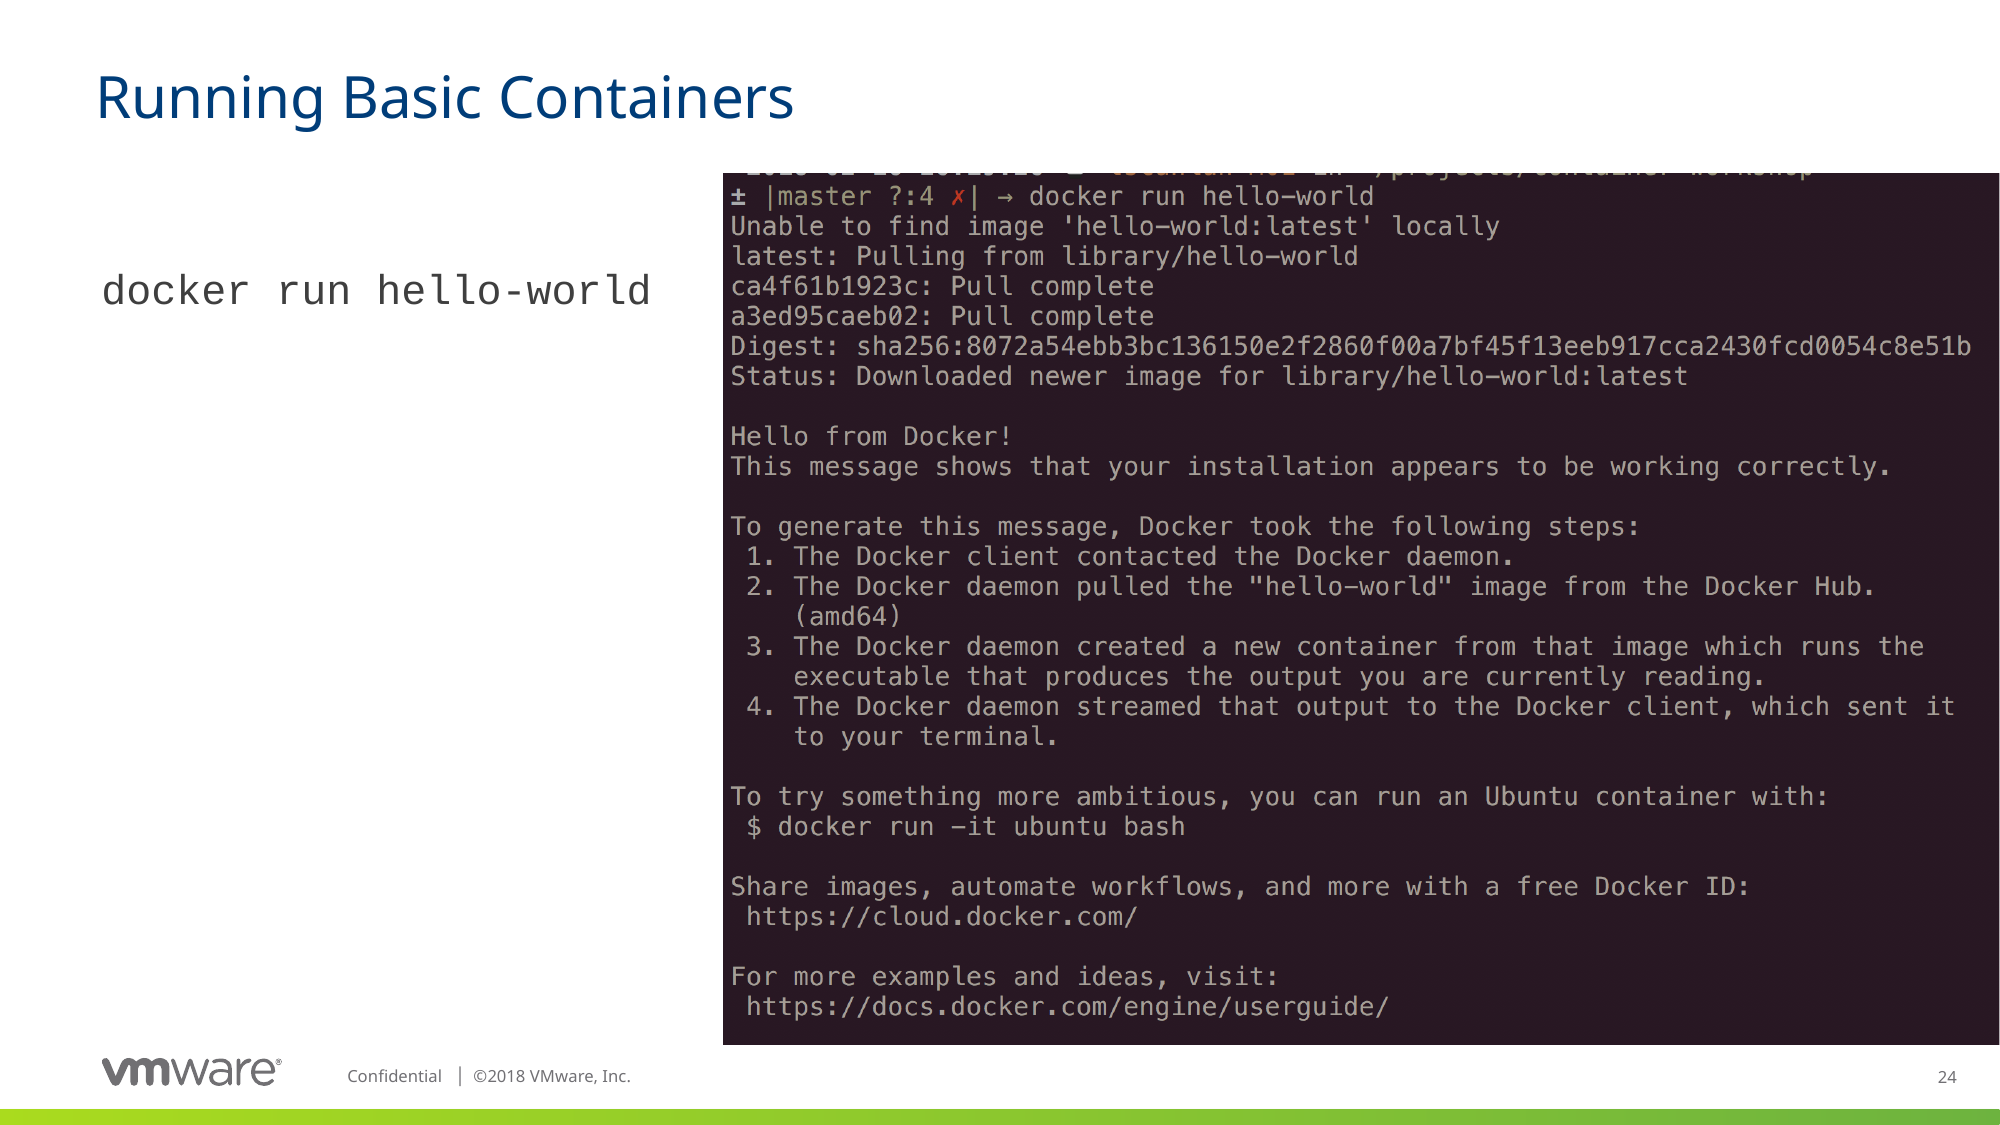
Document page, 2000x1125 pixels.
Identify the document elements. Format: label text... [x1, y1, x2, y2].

picture [723, 173, 2000, 1045]
list docker run hello-world [101, 262, 718, 1013]
title Running Basic Containers [95, 67, 1900, 131]
